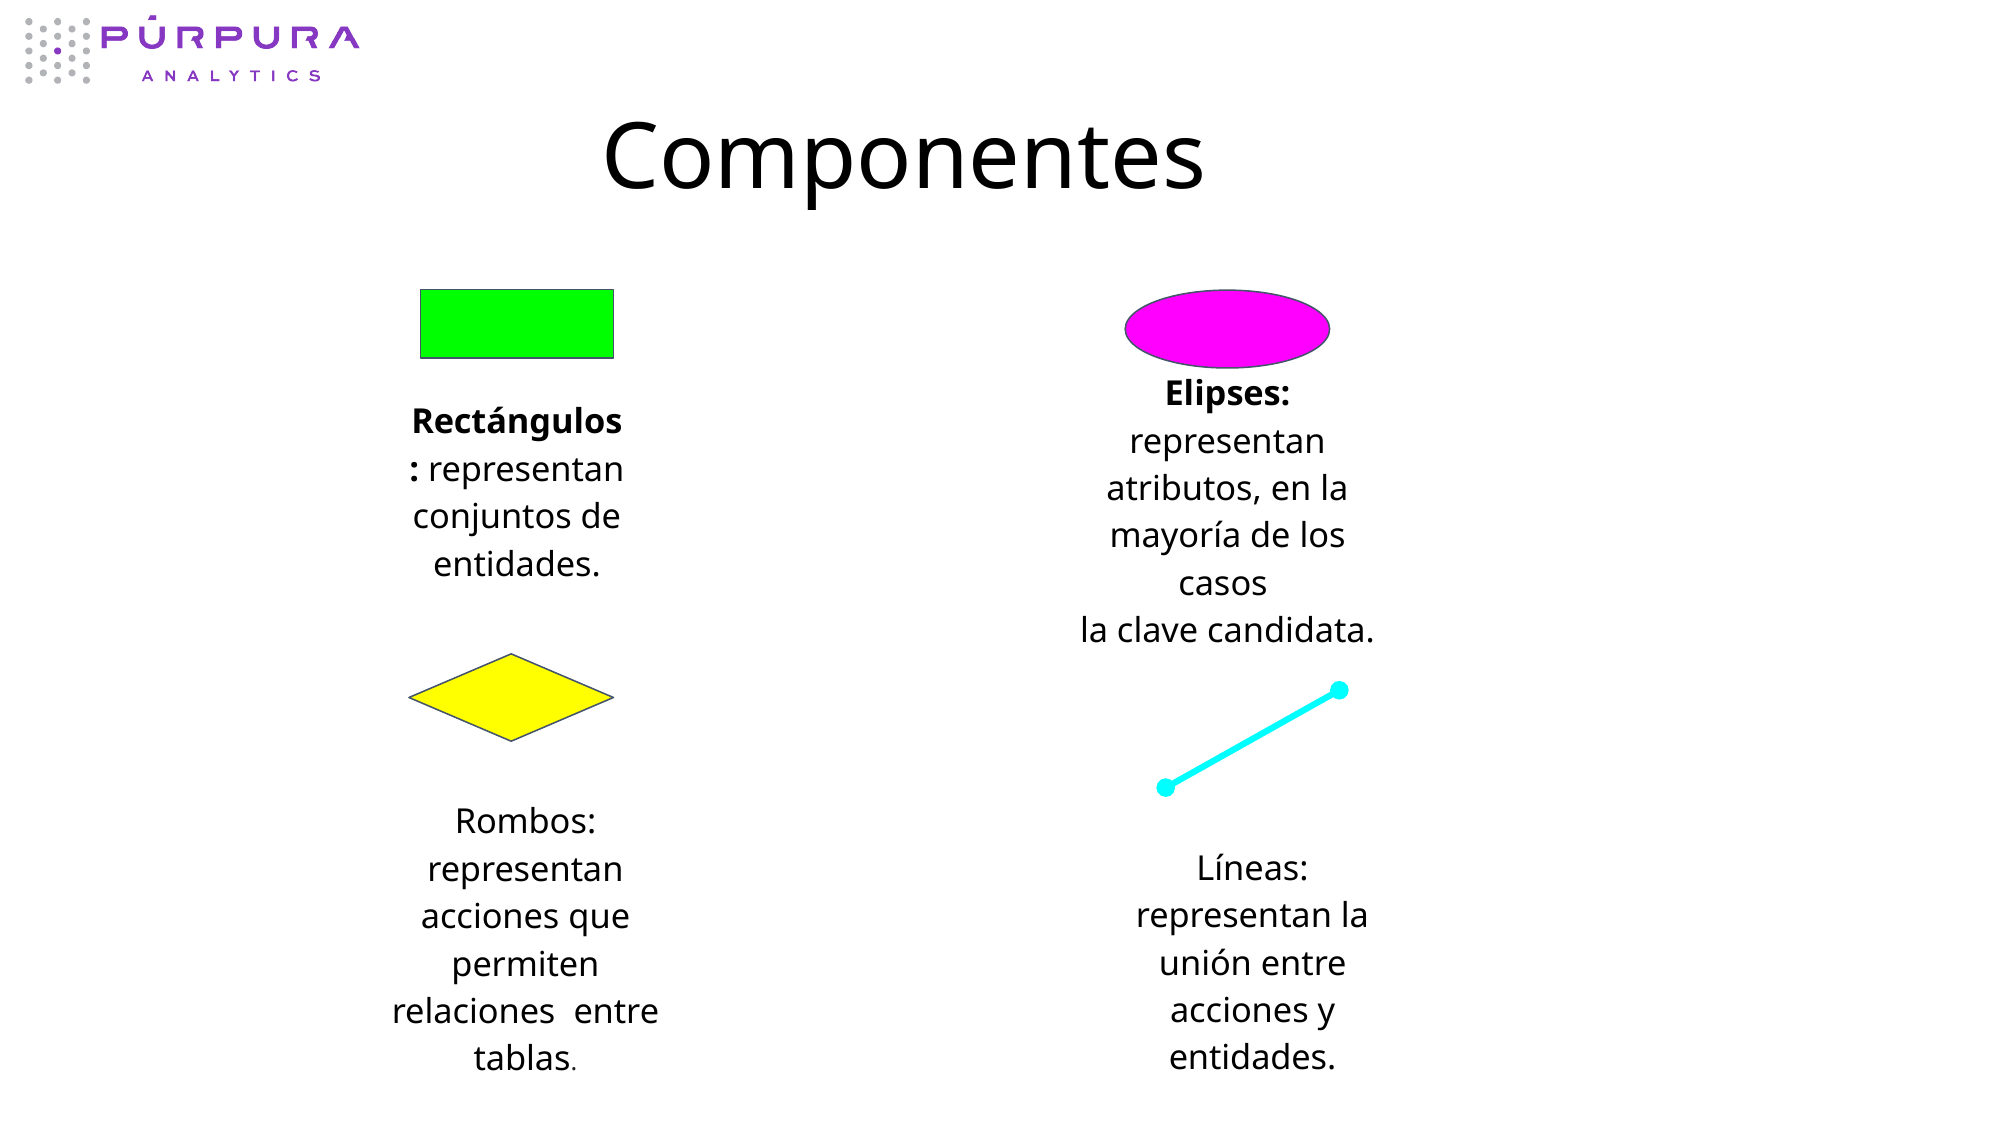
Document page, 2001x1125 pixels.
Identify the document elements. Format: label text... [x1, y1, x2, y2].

title Componentes [41, 49, 1767, 268]
text_box Rombos: representan acciones que permiten relaciones entre tablas. [375, 841, 676, 1030]
text_box [1125, 290, 1330, 368]
text_box [420, 289, 614, 358]
picture [25, 15, 360, 84]
text_box Elipses: representan atributos, en la mayoría de los casos la clave candidata. [1068, 416, 1387, 598]
text_box [408, 653, 614, 742]
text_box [1165, 690, 1340, 788]
text_box Rectángulos: representan conjuntos de entidades. [395, 416, 639, 560]
text_box Líneas: representan la unión entre acciones y entidades. [1118, 886, 1387, 1030]
